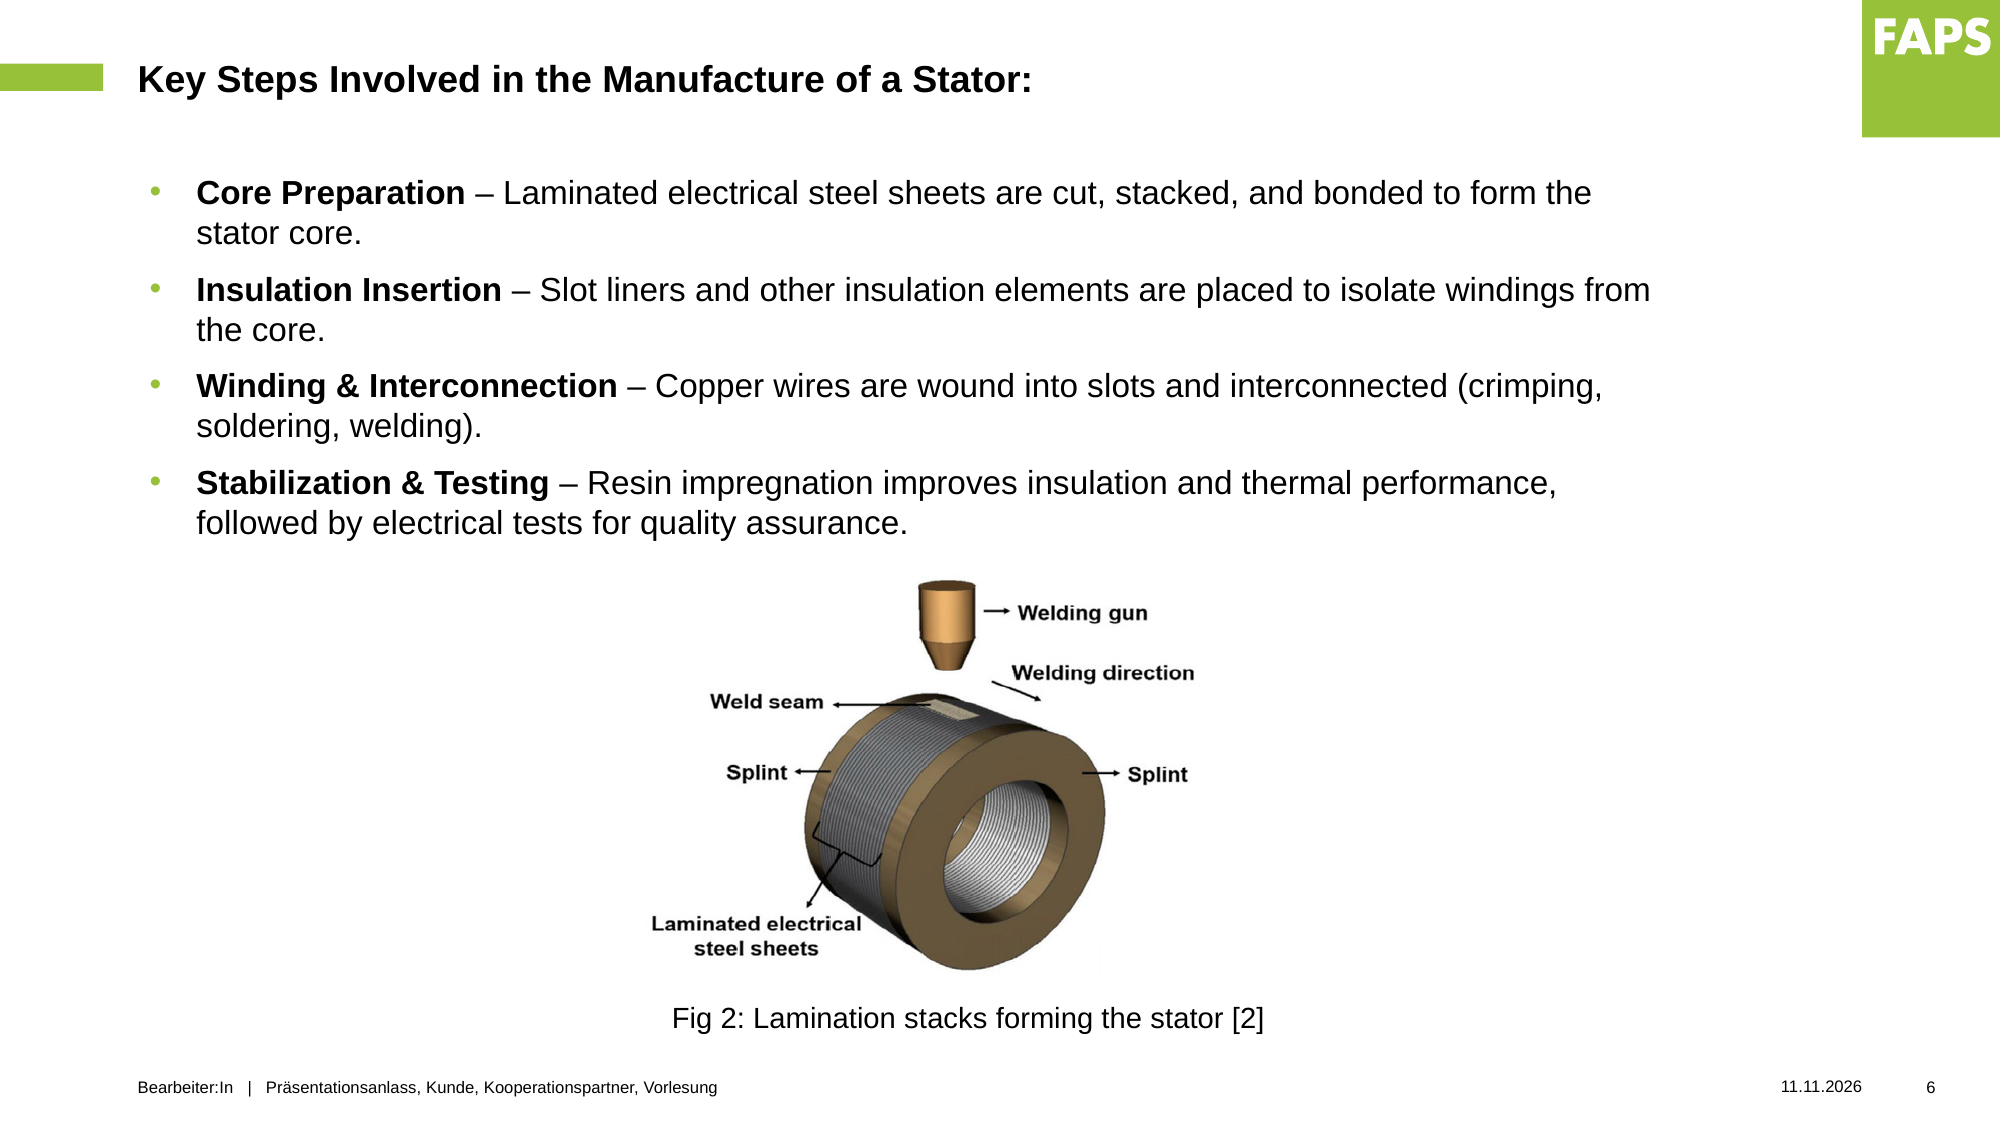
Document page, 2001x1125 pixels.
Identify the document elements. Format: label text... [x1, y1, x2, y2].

footer Bearbeiter:In | Präsentationsanlass, Kunde, Kooperationspartner, Vorlesung [137, 1076, 1599, 1098]
picture [645, 574, 1201, 977]
text_box Fig 2: Lamination stacks forming the stator [2] [671, 998, 1294, 1054]
slide_number 6 [1862, 1076, 2000, 1098]
text_box Core Preparation – Laminated electrical steel sheets are cut, stacked, and bonded to form the stator core. Insulation Insertion – Slot liners and other insulation elements are placed to isolate windings from the core. Winding & Interconnection – Copper wires are wound into slots and interconnected (crimping, soldering, welding). Stabilization & Testing – Resin impregnation improves insulation and thermal performance, followed by electrical tests for quality assurance. [149, 171, 1686, 503]
title Key Steps Involved in the Manufacture of a Stator: [137, 54, 1828, 138]
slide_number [1599, 1076, 1862, 1098]
